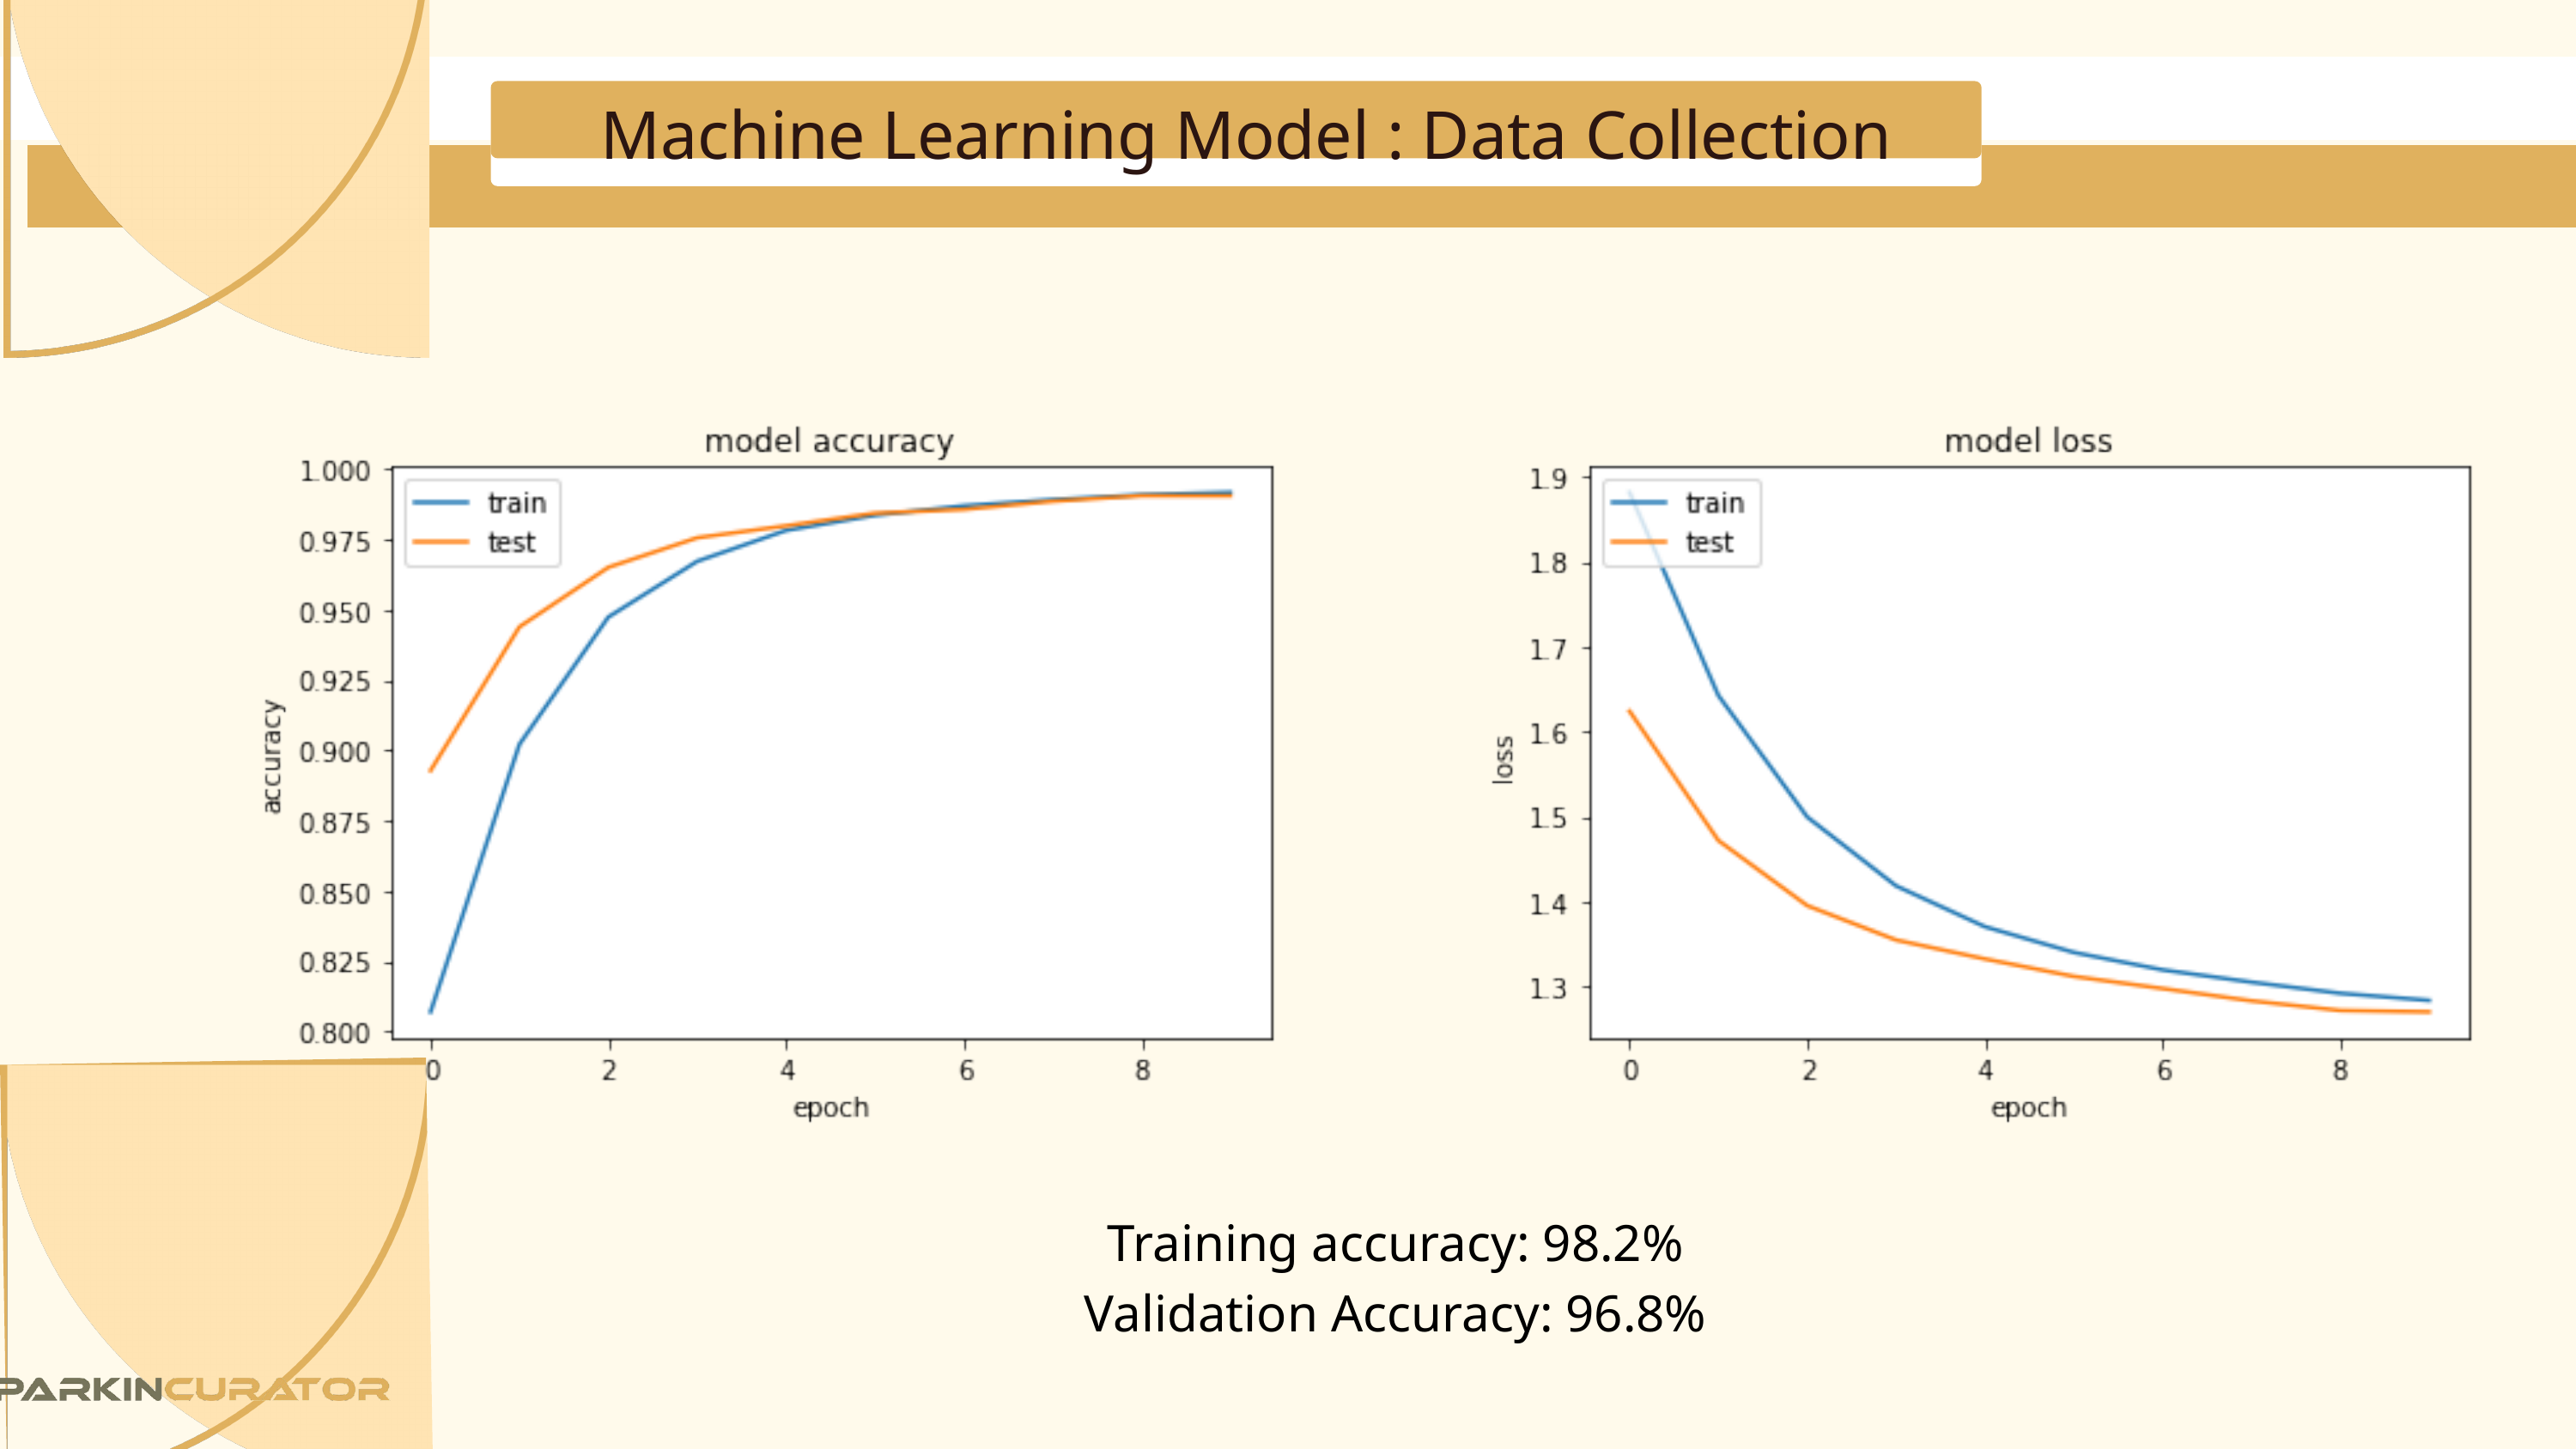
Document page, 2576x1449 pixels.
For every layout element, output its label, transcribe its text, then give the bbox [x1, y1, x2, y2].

text_box [1474, 409, 2489, 1139]
text_box [3, 149, 430, 358]
text_box Training accuracy: 98.2% Validation Accuracy: 96.8% [872, 1201, 1918, 1342]
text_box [27, 149, 485, 228]
picture [0, 1368, 392, 1408]
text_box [2009, 149, 2576, 228]
text_box [242, 409, 1288, 1139]
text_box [0, 57, 2576, 140]
text_box [3, 0, 430, 53]
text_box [490, 60, 2003, 227]
text_box [0, 1060, 433, 1449]
